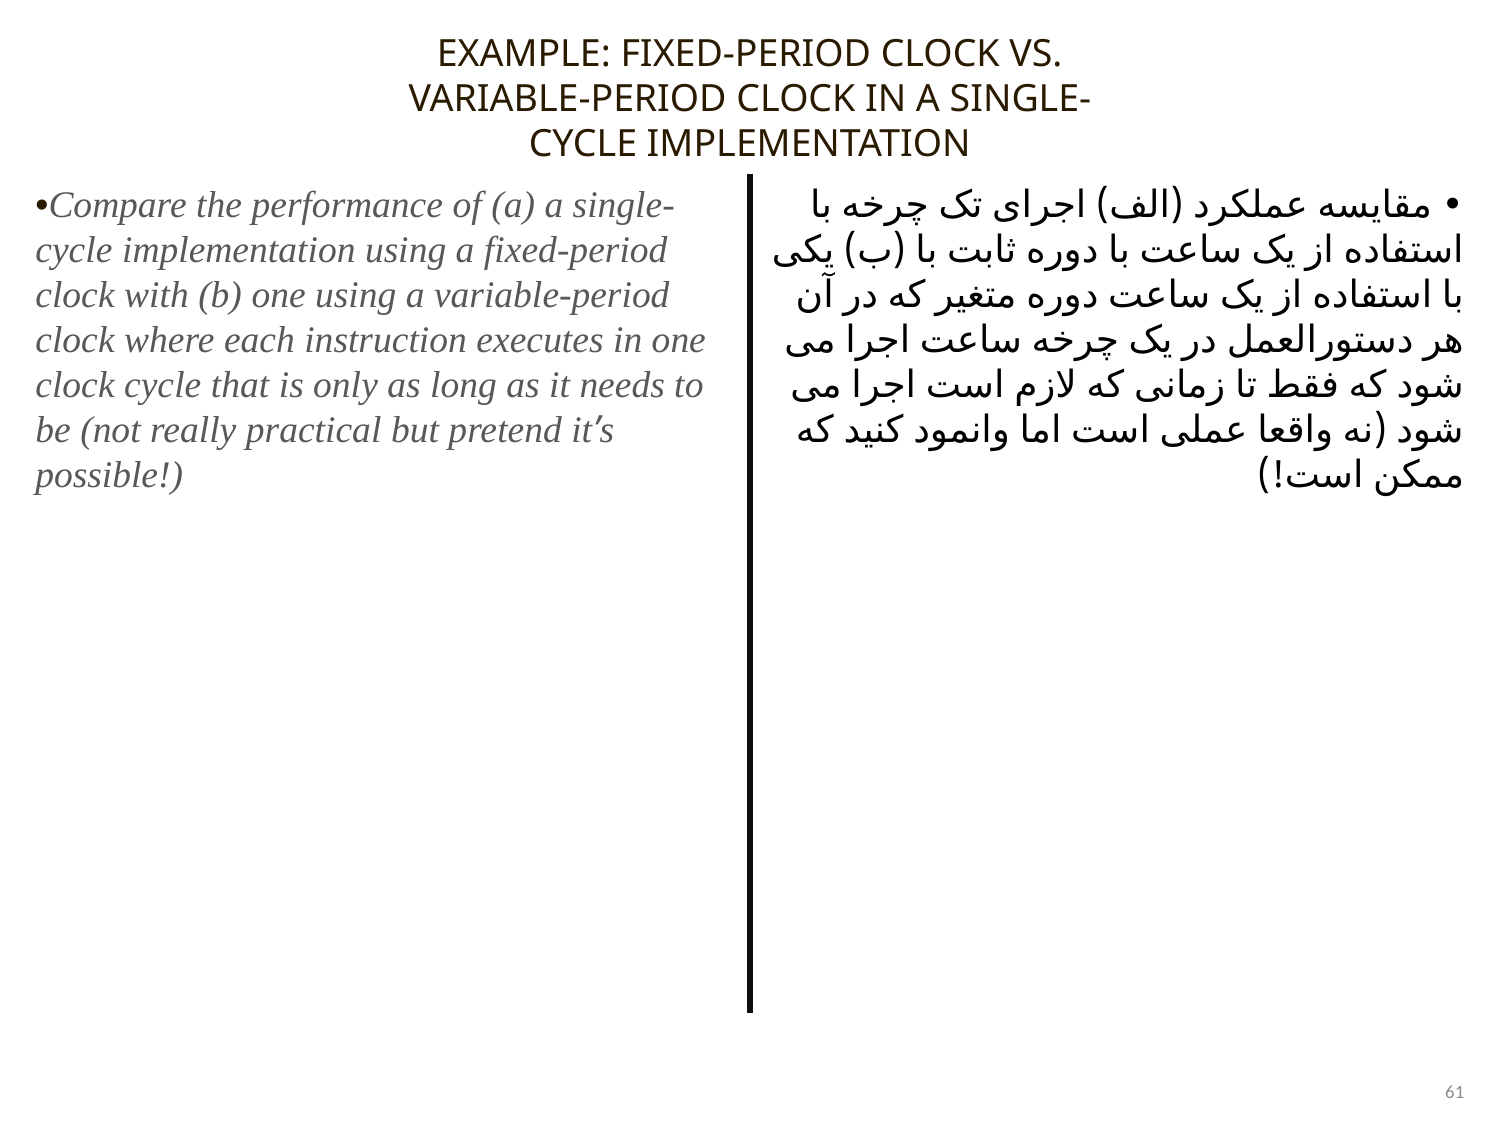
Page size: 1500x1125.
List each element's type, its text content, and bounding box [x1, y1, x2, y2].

text_box • مقایسه عملکرد (الف) اجرای تک چرخه با استفاده از یک ساعت با دوره ثابت با (ب) یکی با استفاده از یک ساعت دوره متغیر که در آن هر دستورالعمل در یک چرخه ساعت اجرا می شود که فقط تا زمانی که لازم است اجرا می شود (نه واقعا عملی است اما وانمود کنید که ممکن است!) [749, 172, 1480, 503]
text_box •Compare the performance of (a) a single-cycle implementation using a fixed-period clock with (b) one using a variable-period clock where each instruction executes in one clock cycle that is only as long as it needs to be (not really practical but pretend it’s possible!) [20, 172, 749, 503]
text_box EXAMPLE: FIXED-PERIOD CLOCK VS. VARIABLE-PERIOD CLOCK IN A SINGLE-CYCLE IMPLEMENTATION [374, 21, 1125, 171]
